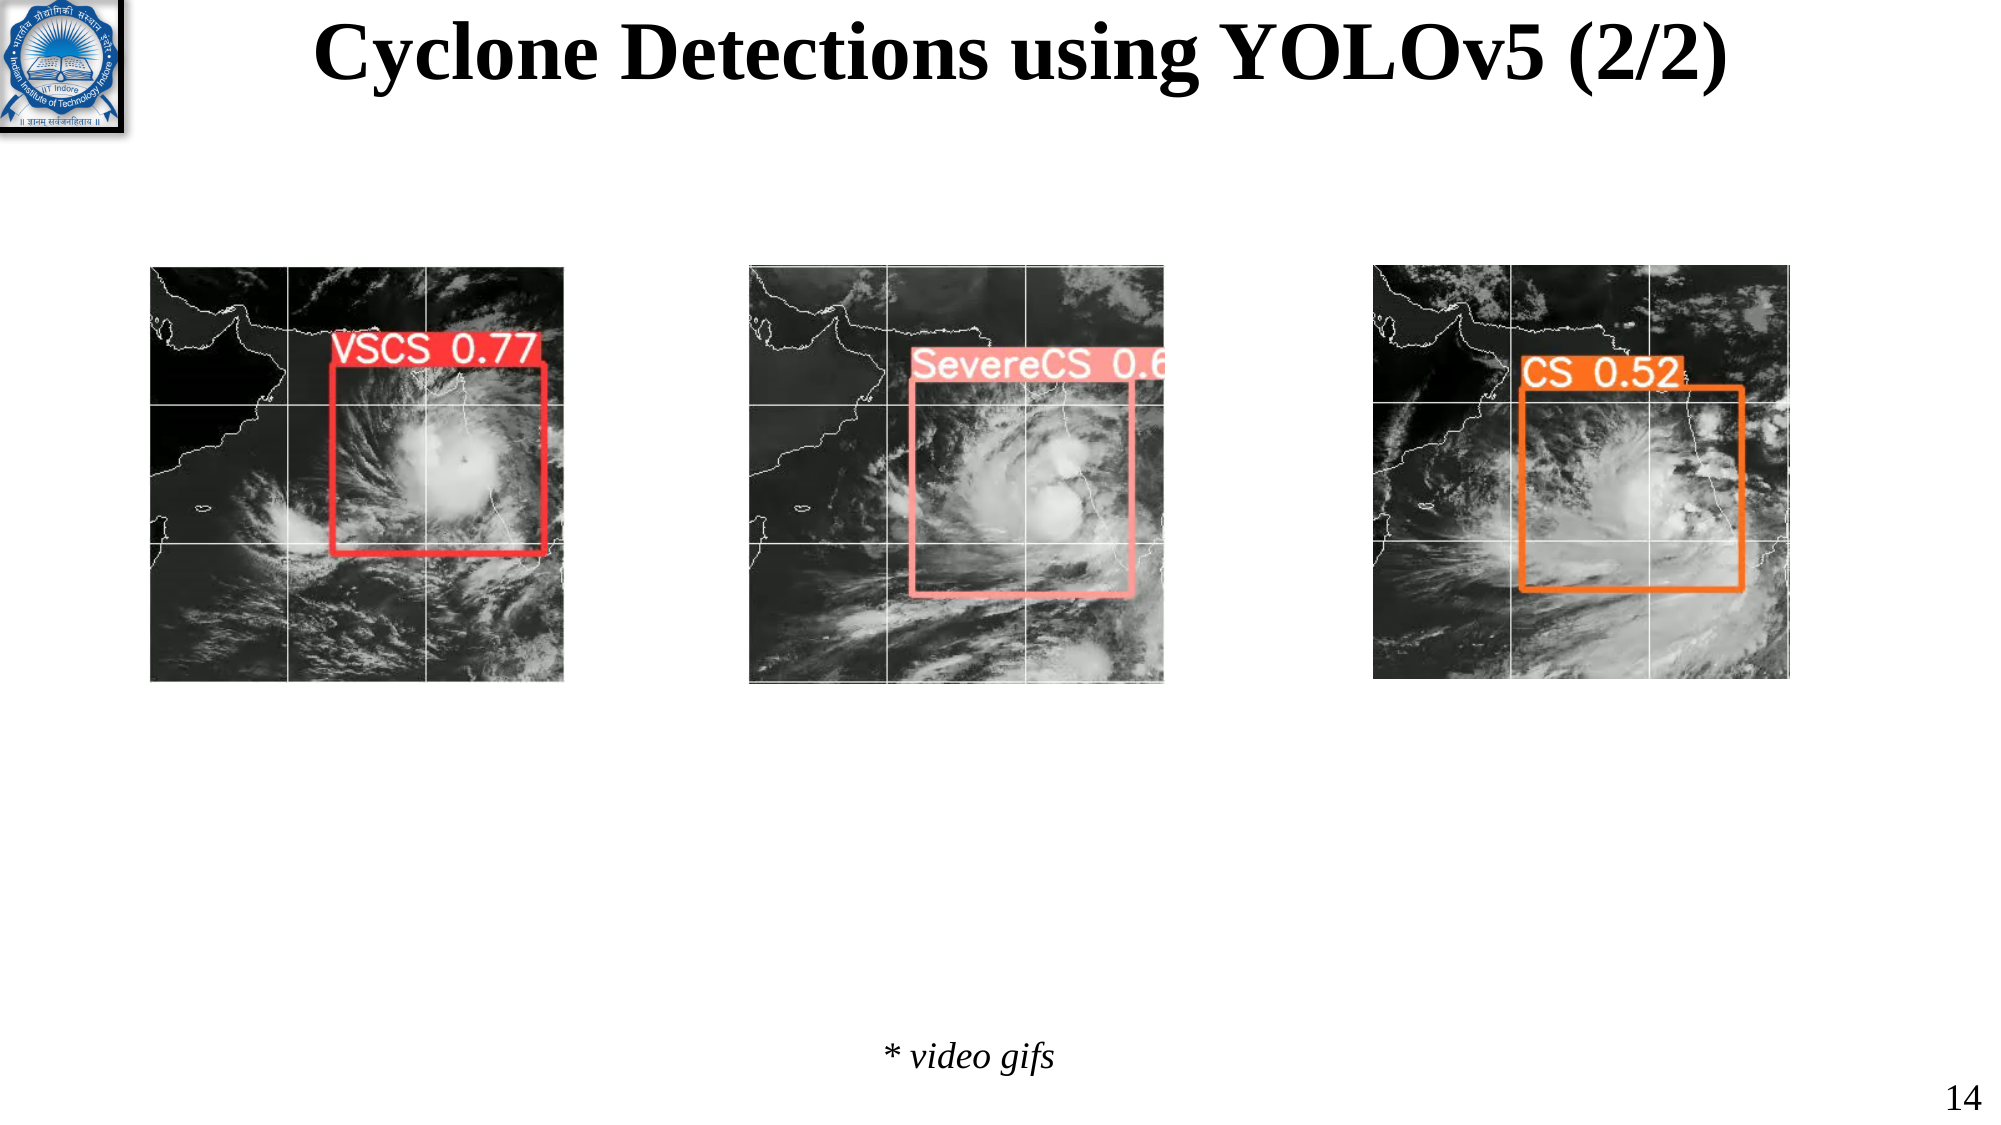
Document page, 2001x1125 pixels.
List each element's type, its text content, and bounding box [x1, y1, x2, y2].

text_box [1372, 264, 1790, 680]
picture [0, 0, 119, 128]
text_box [748, 264, 1166, 685]
text_box 14 [1929, 1065, 2000, 1125]
text_box Cyclone Detections using YOLOv5 (2/2) [288, 0, 1755, 90]
text_box * video gifs [633, 1023, 1304, 1084]
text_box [148, 265, 566, 684]
